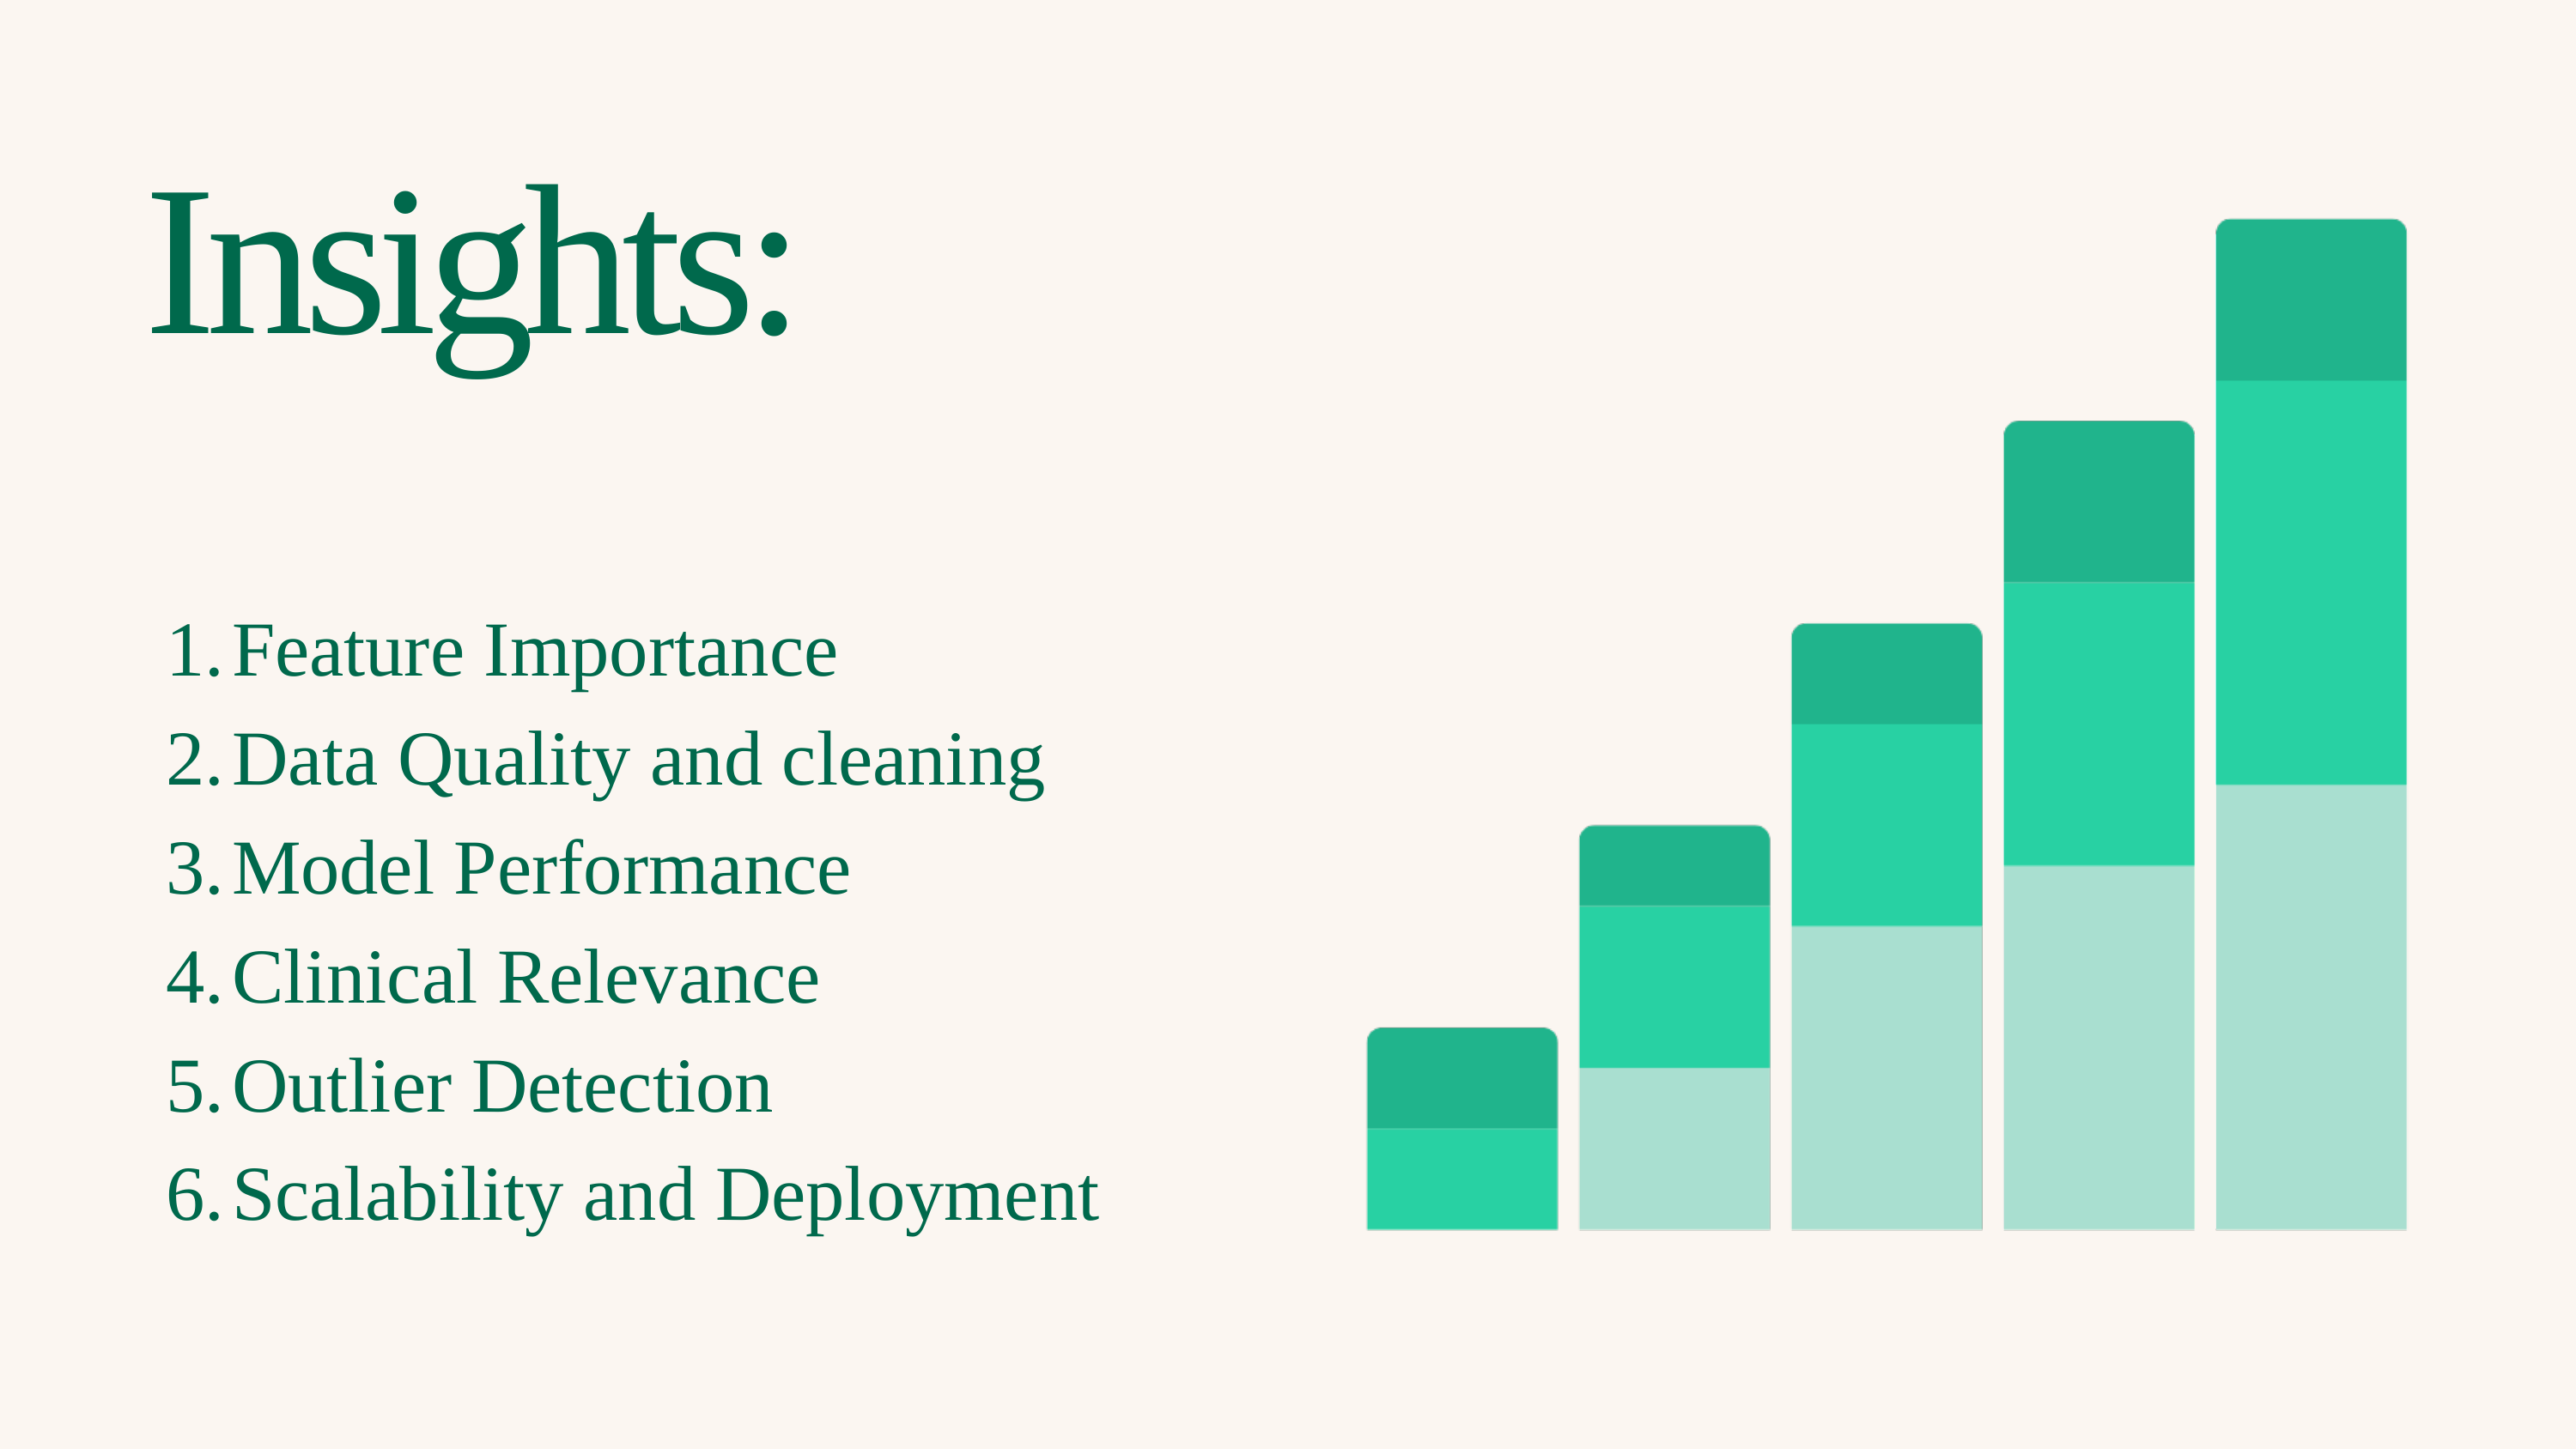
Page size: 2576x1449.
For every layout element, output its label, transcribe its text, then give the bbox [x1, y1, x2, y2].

text_box Feature Importance Data Quality and cleaning Model Performance Clinical Relevance Outlier Detection Scalability and Deployment [100, 583, 1146, 1236]
picture [1262, 114, 2512, 1334]
text_box Insights: [144, 184, 1257, 378]
